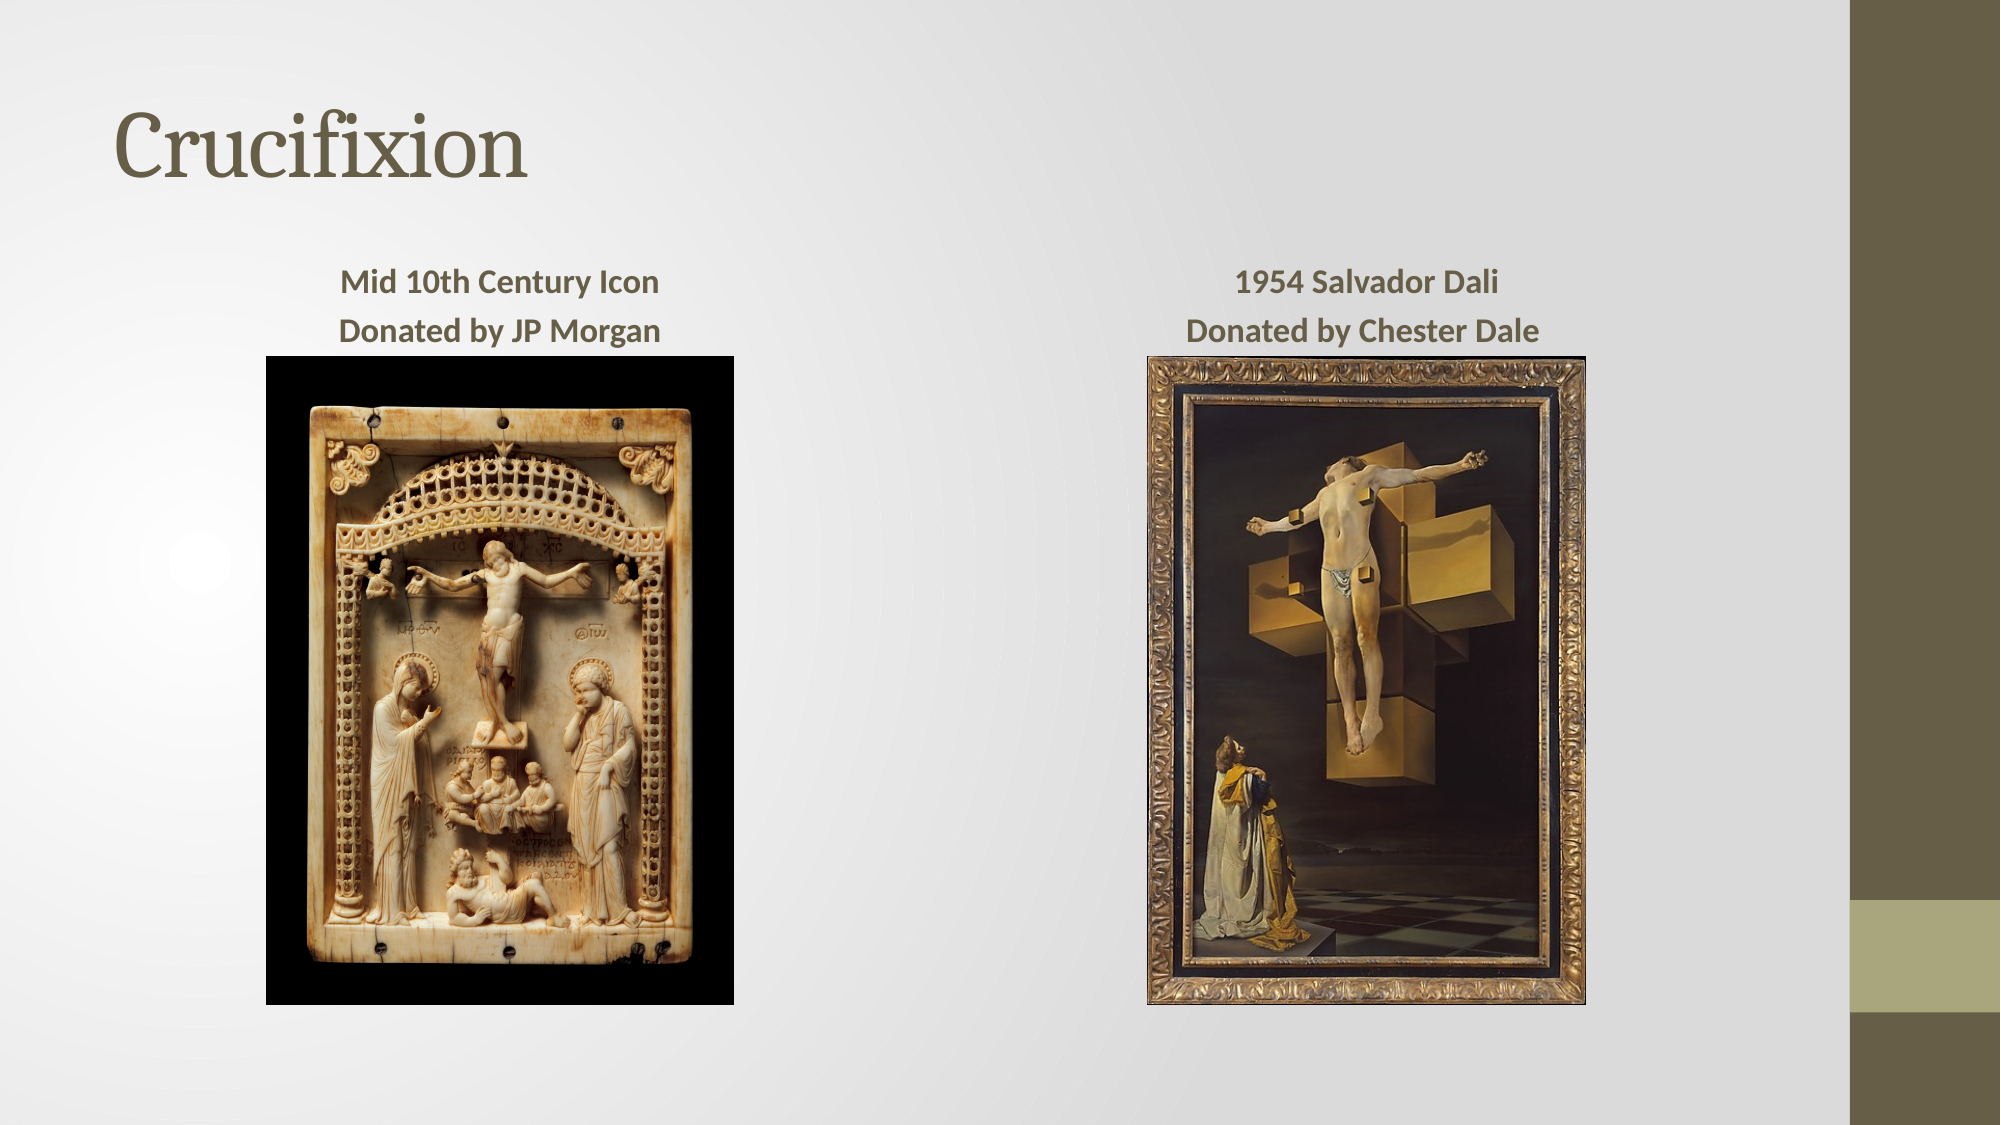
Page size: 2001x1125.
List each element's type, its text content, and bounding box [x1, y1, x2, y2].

list 1954 Salvador Dali Donated by Chester Dale [966, 251, 1767, 357]
list Mid 10th Century Icon Donated by JP Morgan [99, 251, 900, 357]
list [266, 356, 734, 1006]
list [1146, 356, 1587, 1006]
title Crucifixion [99, 45, 1767, 233]
